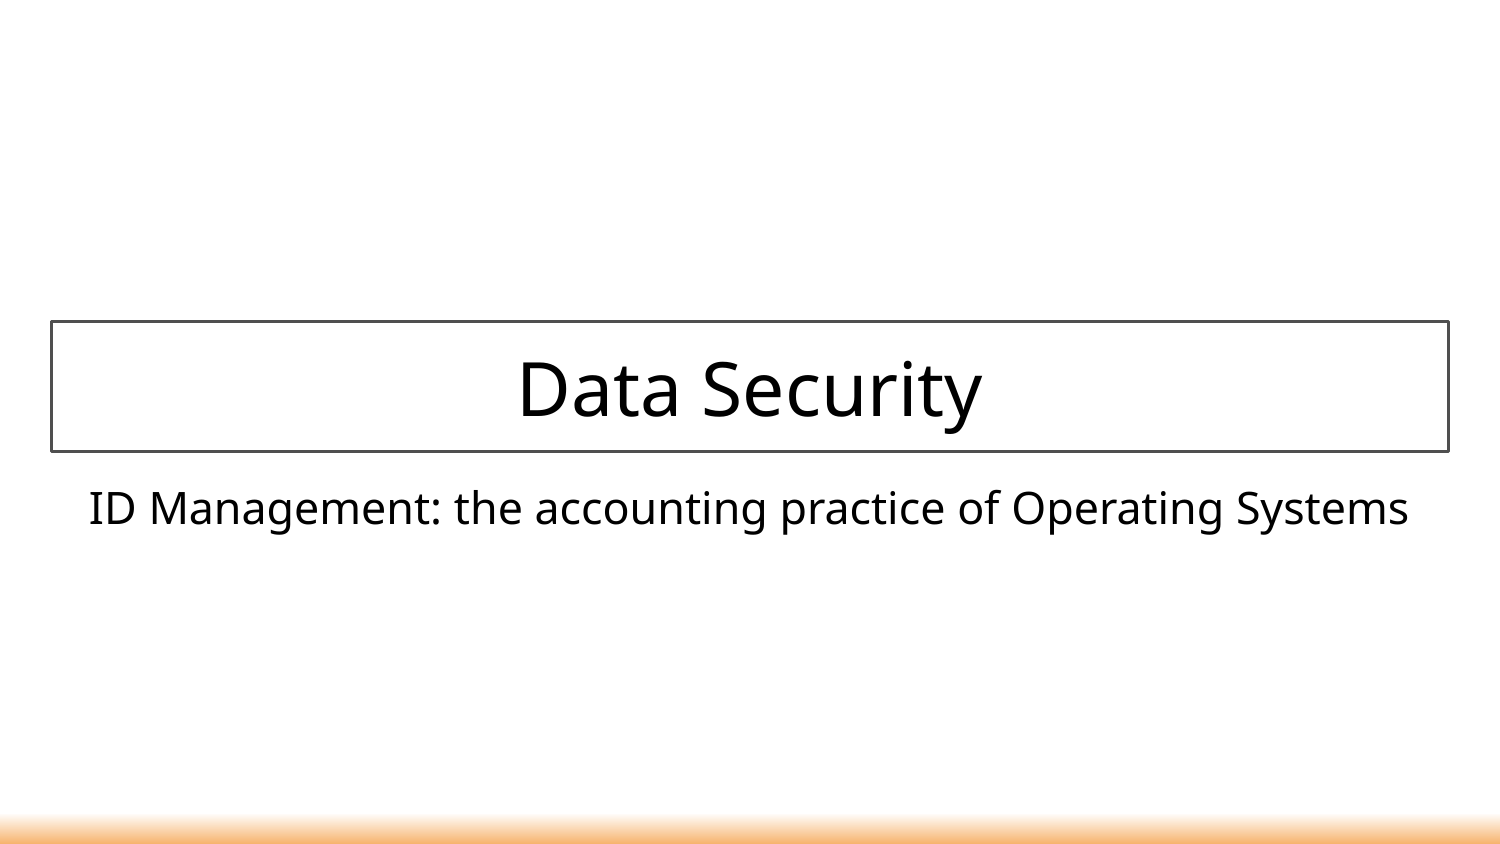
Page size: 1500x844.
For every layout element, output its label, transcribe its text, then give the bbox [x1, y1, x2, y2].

title Data Security [50, 320, 1450, 453]
subtitle ID Management: the accounting practice of Operating Systems [51, 464, 1449, 595]
